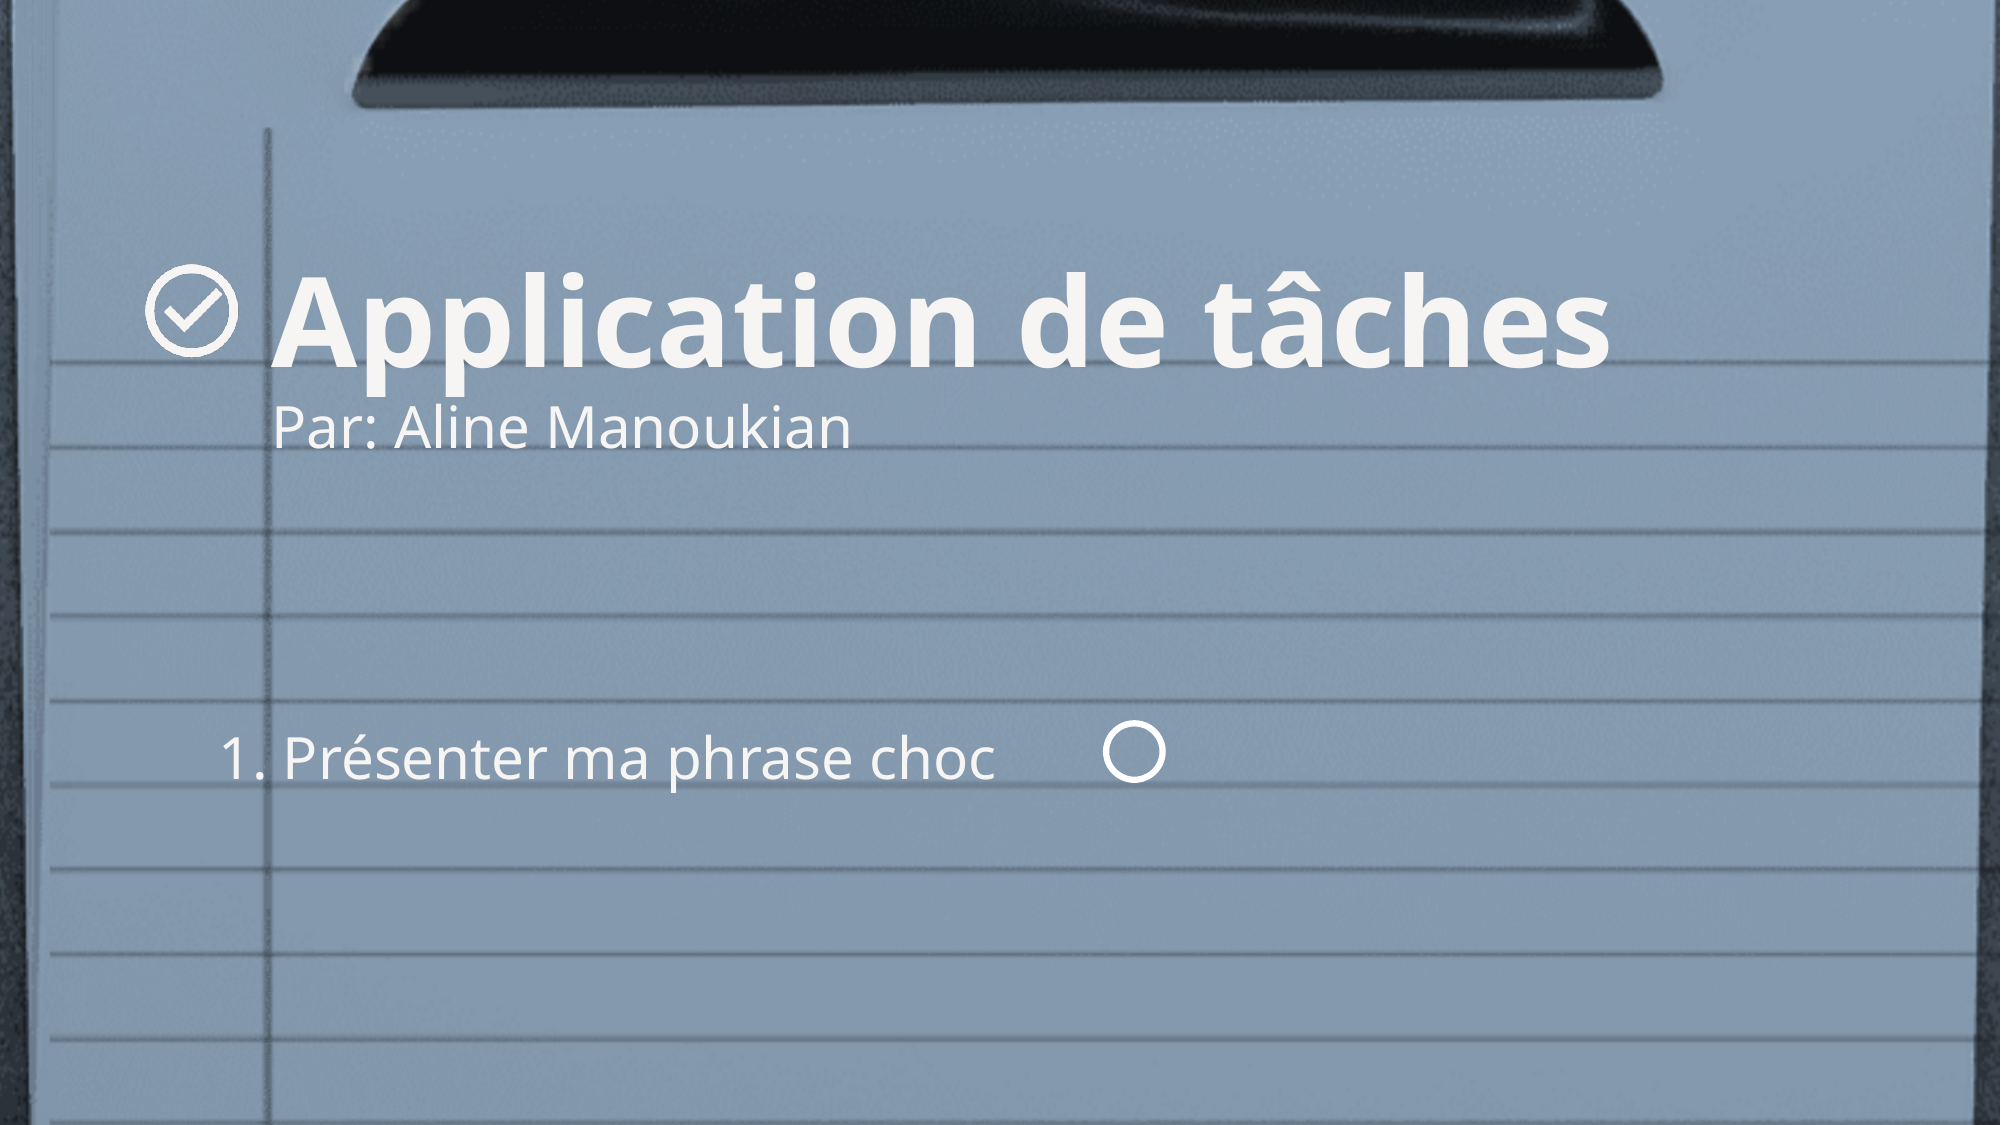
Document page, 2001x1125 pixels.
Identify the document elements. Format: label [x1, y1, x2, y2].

list [0, 0, 2000, 1125]
picture [136, 255, 246, 365]
